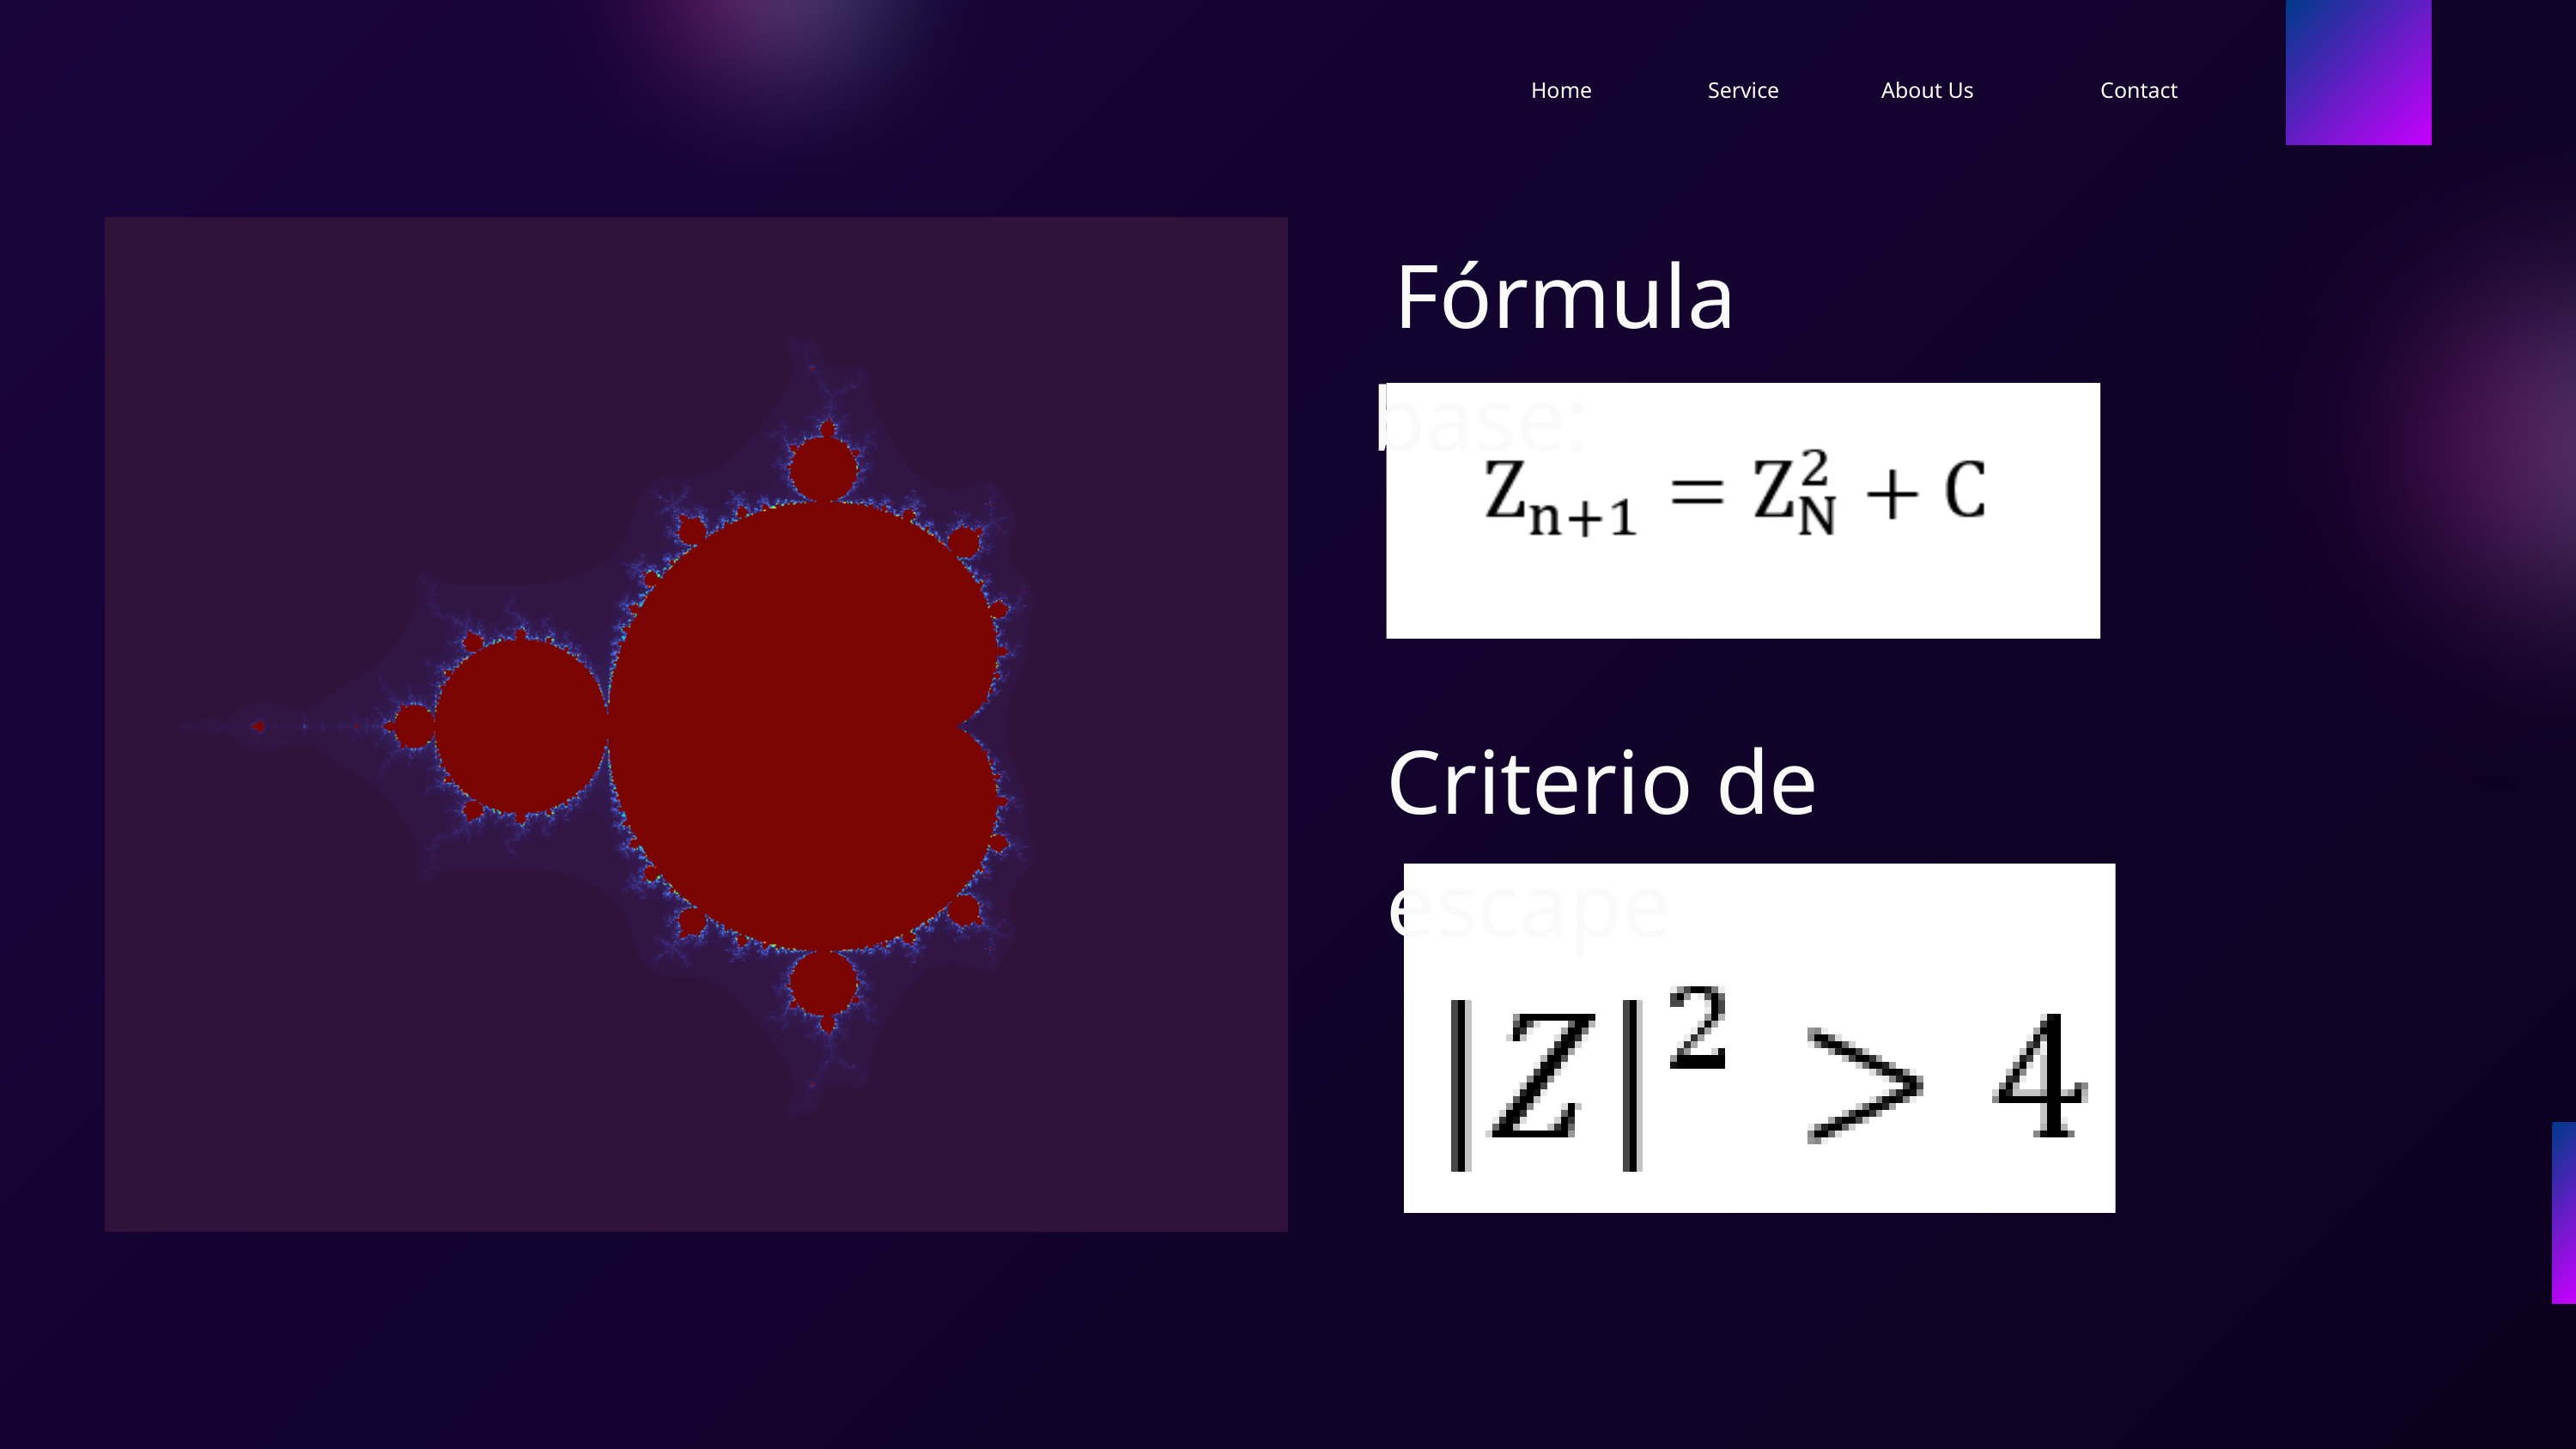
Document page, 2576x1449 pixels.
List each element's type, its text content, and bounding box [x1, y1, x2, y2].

text_box [1404, 864, 2116, 1214]
text_box Criterio de escape [1386, 709, 1970, 955]
text_box About Us [1880, 72, 2031, 103]
text_box Fórmula base: [1371, 222, 1857, 469]
text_box [2236, 107, 2576, 786]
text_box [2552, 1122, 2576, 1304]
text_box [520, 0, 1015, 217]
text_box Service [1708, 72, 1812, 103]
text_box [2286, 0, 2432, 145]
text_box [1386, 383, 2101, 639]
text_box Contact [2100, 72, 2239, 103]
text_box [105, 217, 1288, 1232]
text_box Home [1531, 72, 1645, 103]
